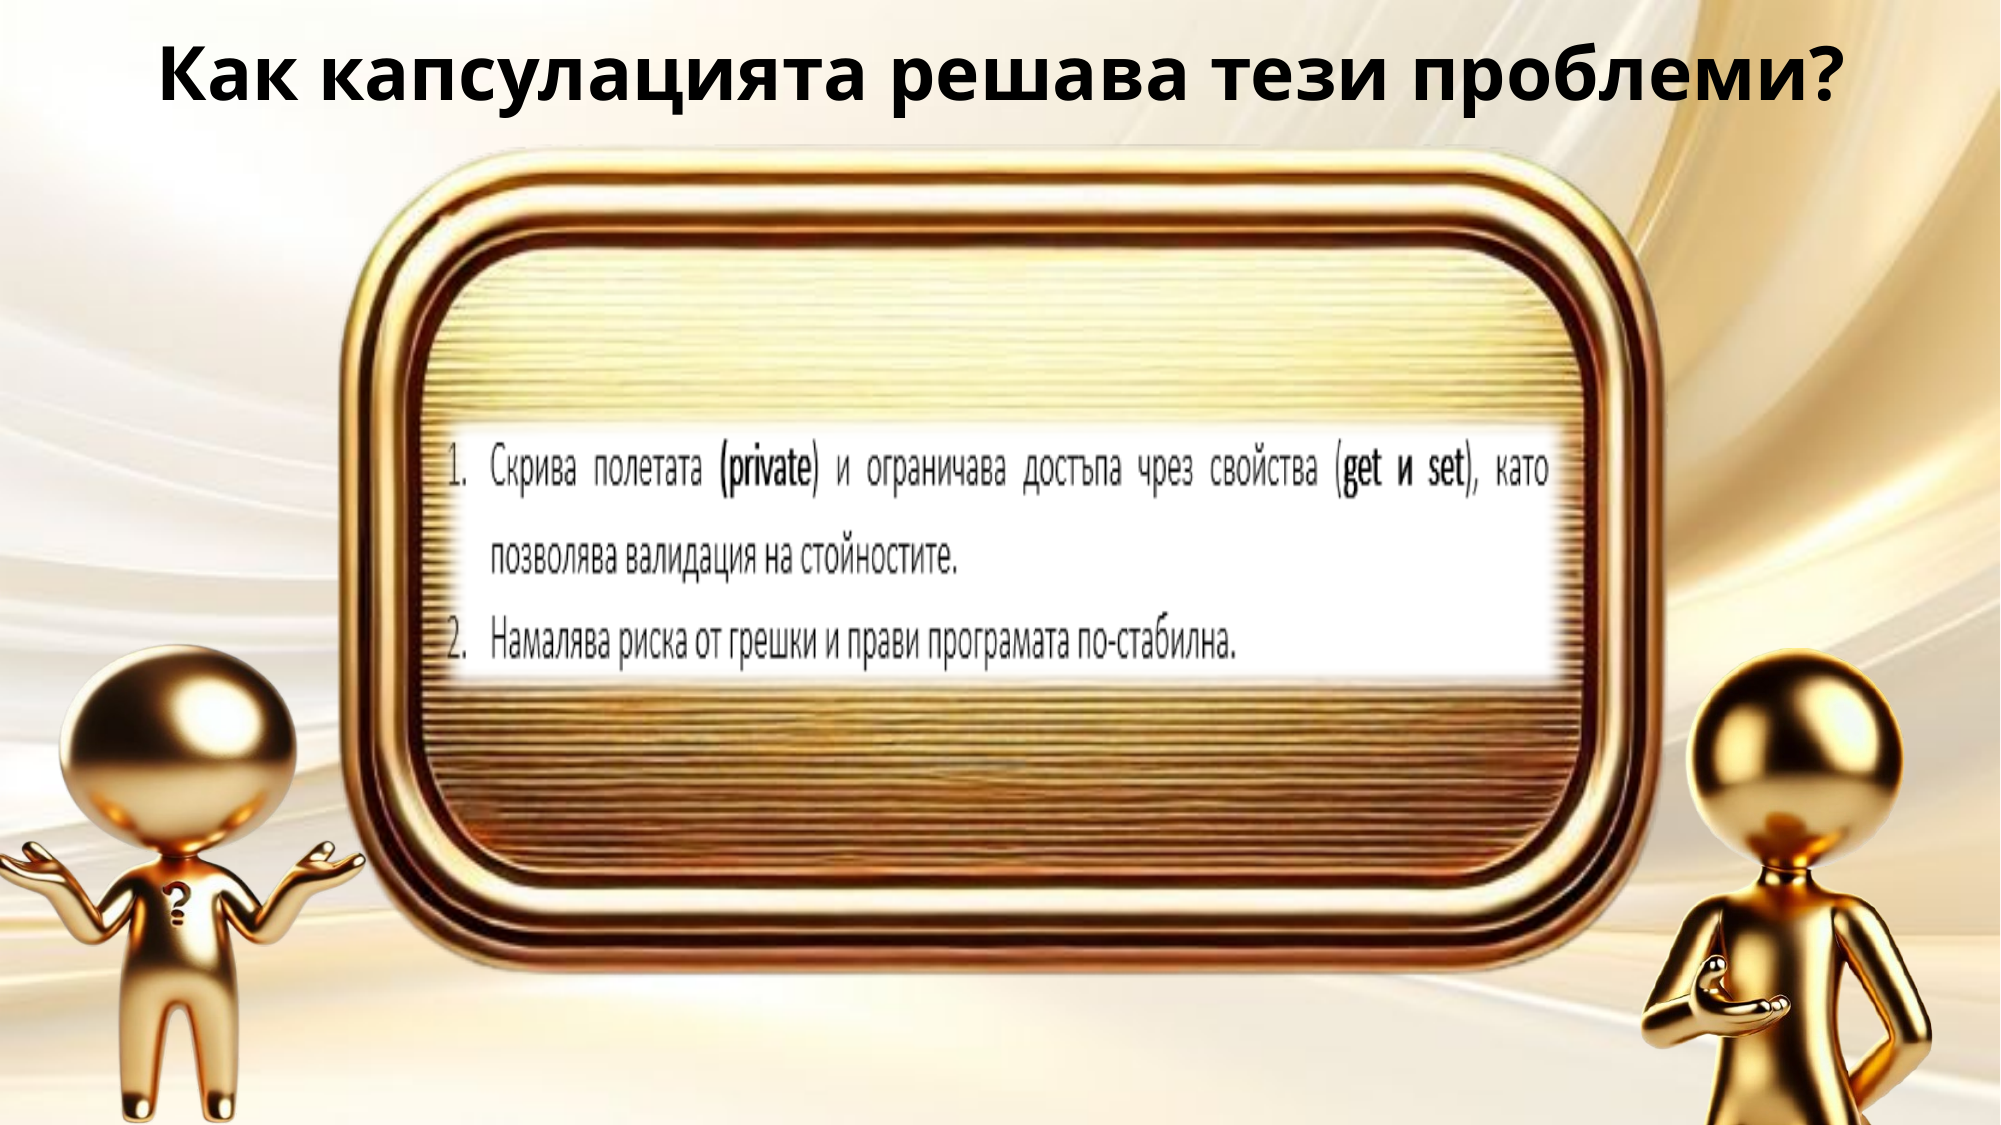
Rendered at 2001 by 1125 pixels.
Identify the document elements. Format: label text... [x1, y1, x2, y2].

title Как капсулацията решава тези проблеми? [139, 29, 1865, 124]
picture [0, 0, 2001, 1125]
